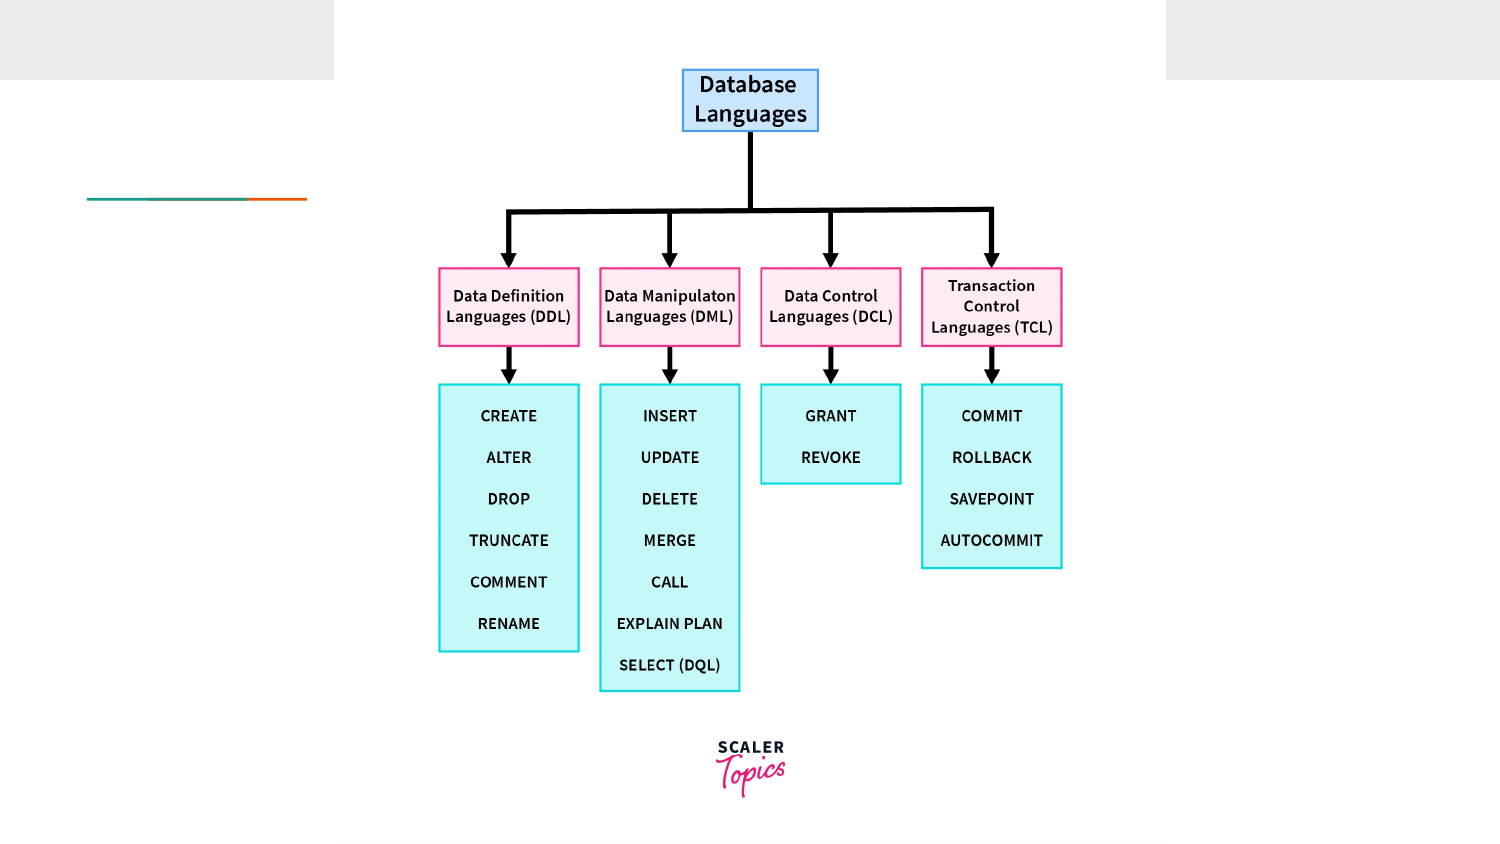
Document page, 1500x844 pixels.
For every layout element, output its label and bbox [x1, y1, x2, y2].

picture [334, 0, 1166, 844]
